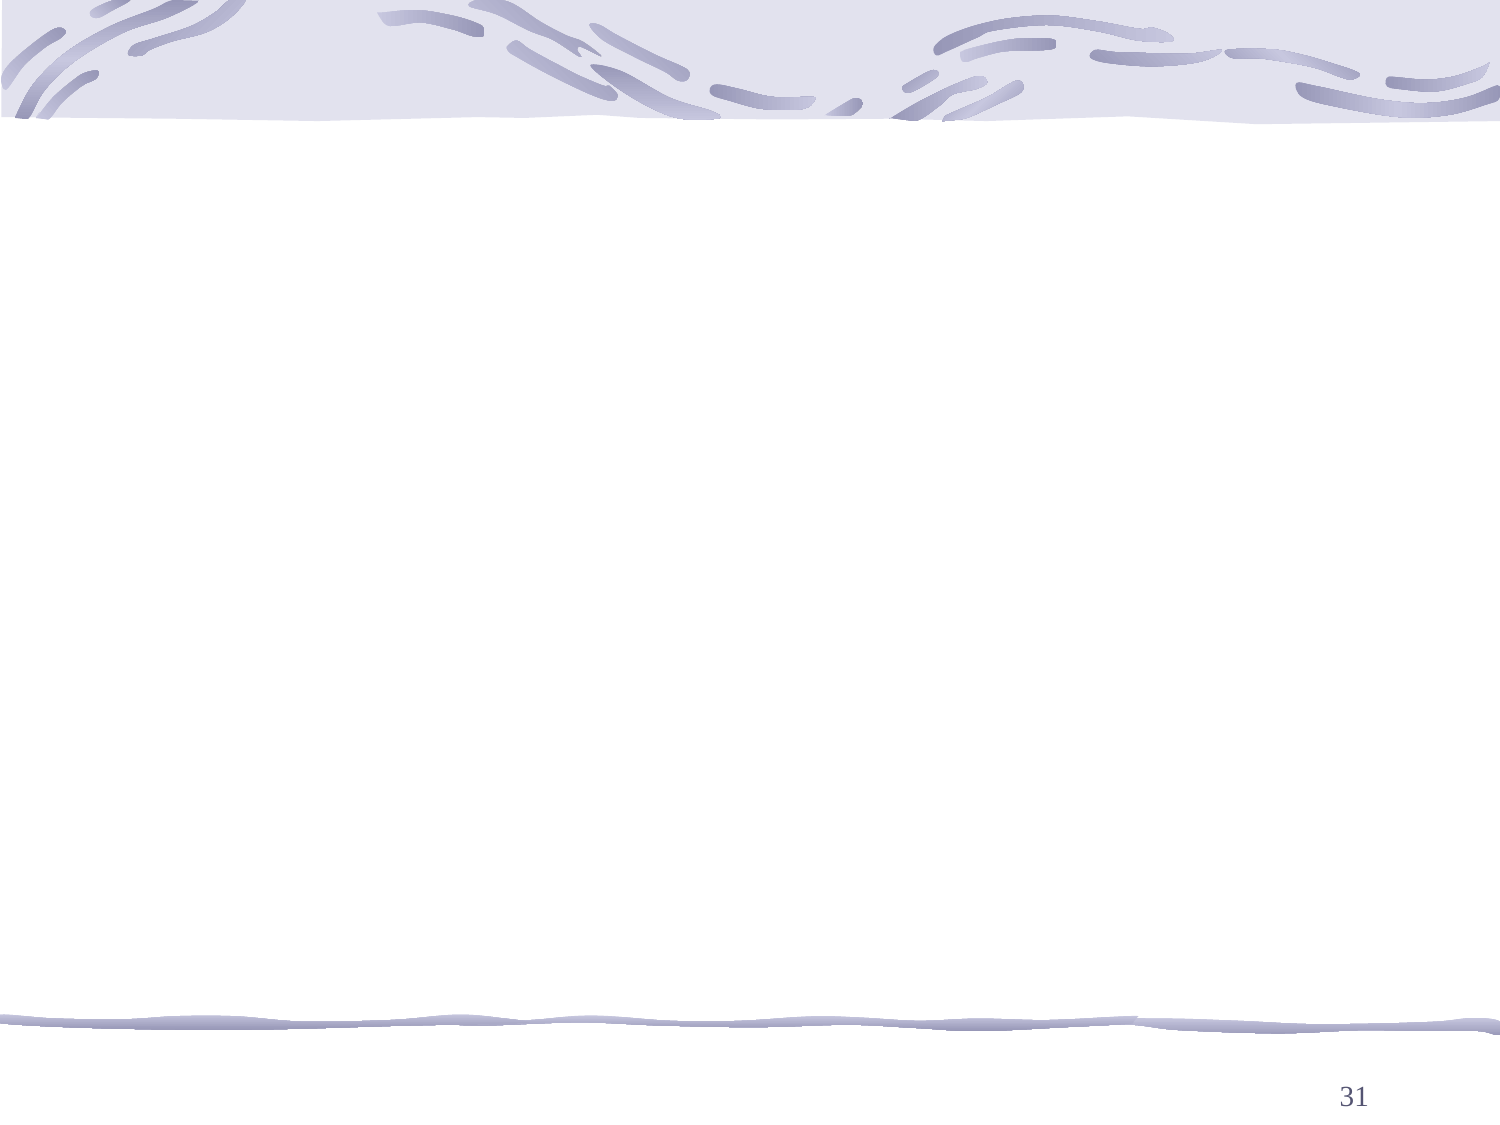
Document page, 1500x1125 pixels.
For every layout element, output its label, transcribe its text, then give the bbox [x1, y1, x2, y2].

slide_number 31 [1071, 1044, 1385, 1120]
